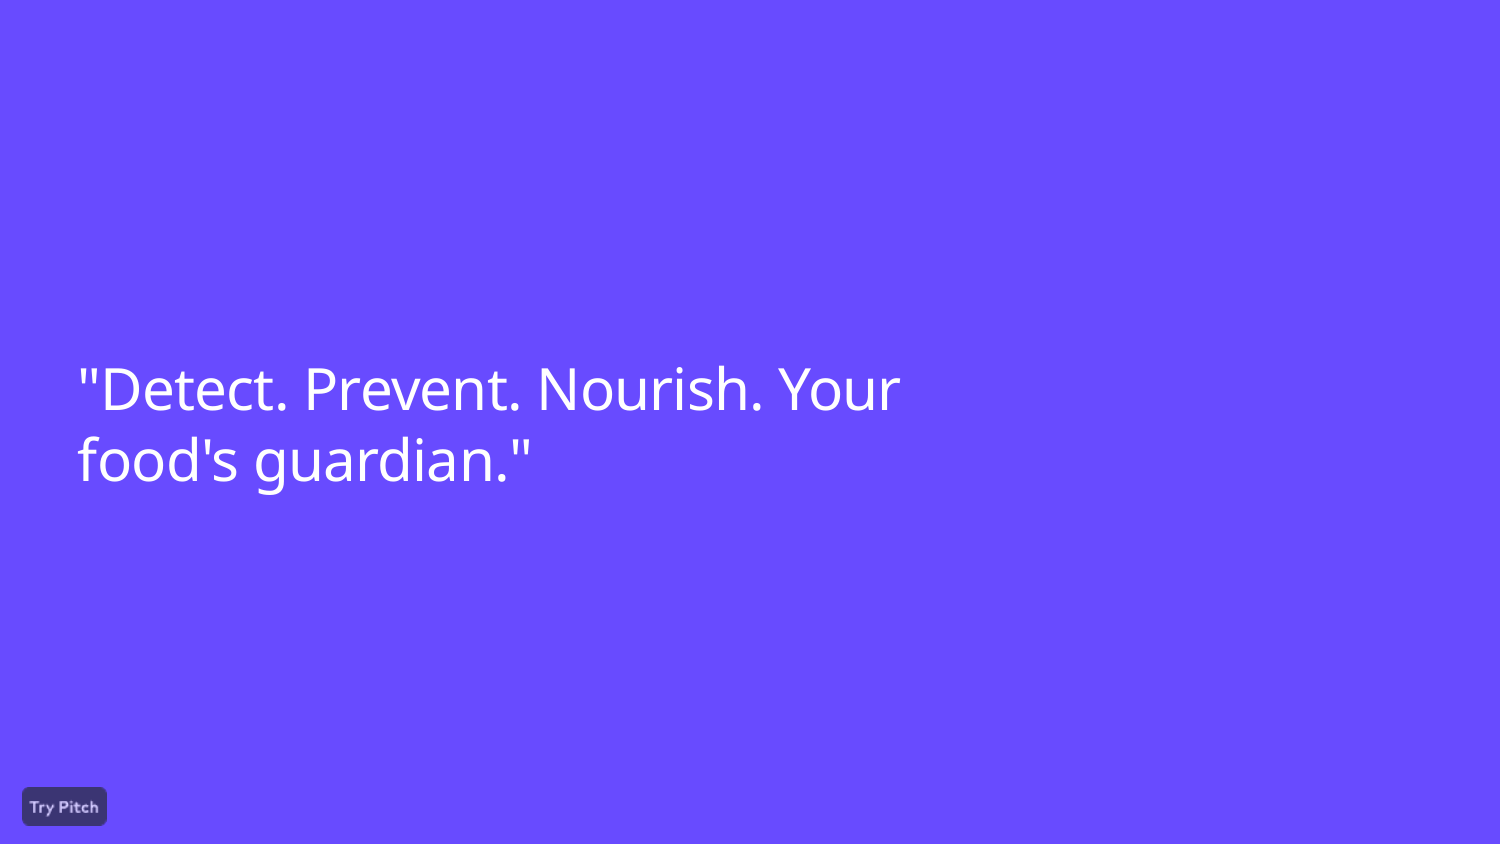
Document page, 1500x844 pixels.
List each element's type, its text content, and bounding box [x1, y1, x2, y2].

picture [22, 787, 107, 826]
text_box "Detect. Prevent. Nourish. Your food's guardian." [77, 351, 978, 493]
